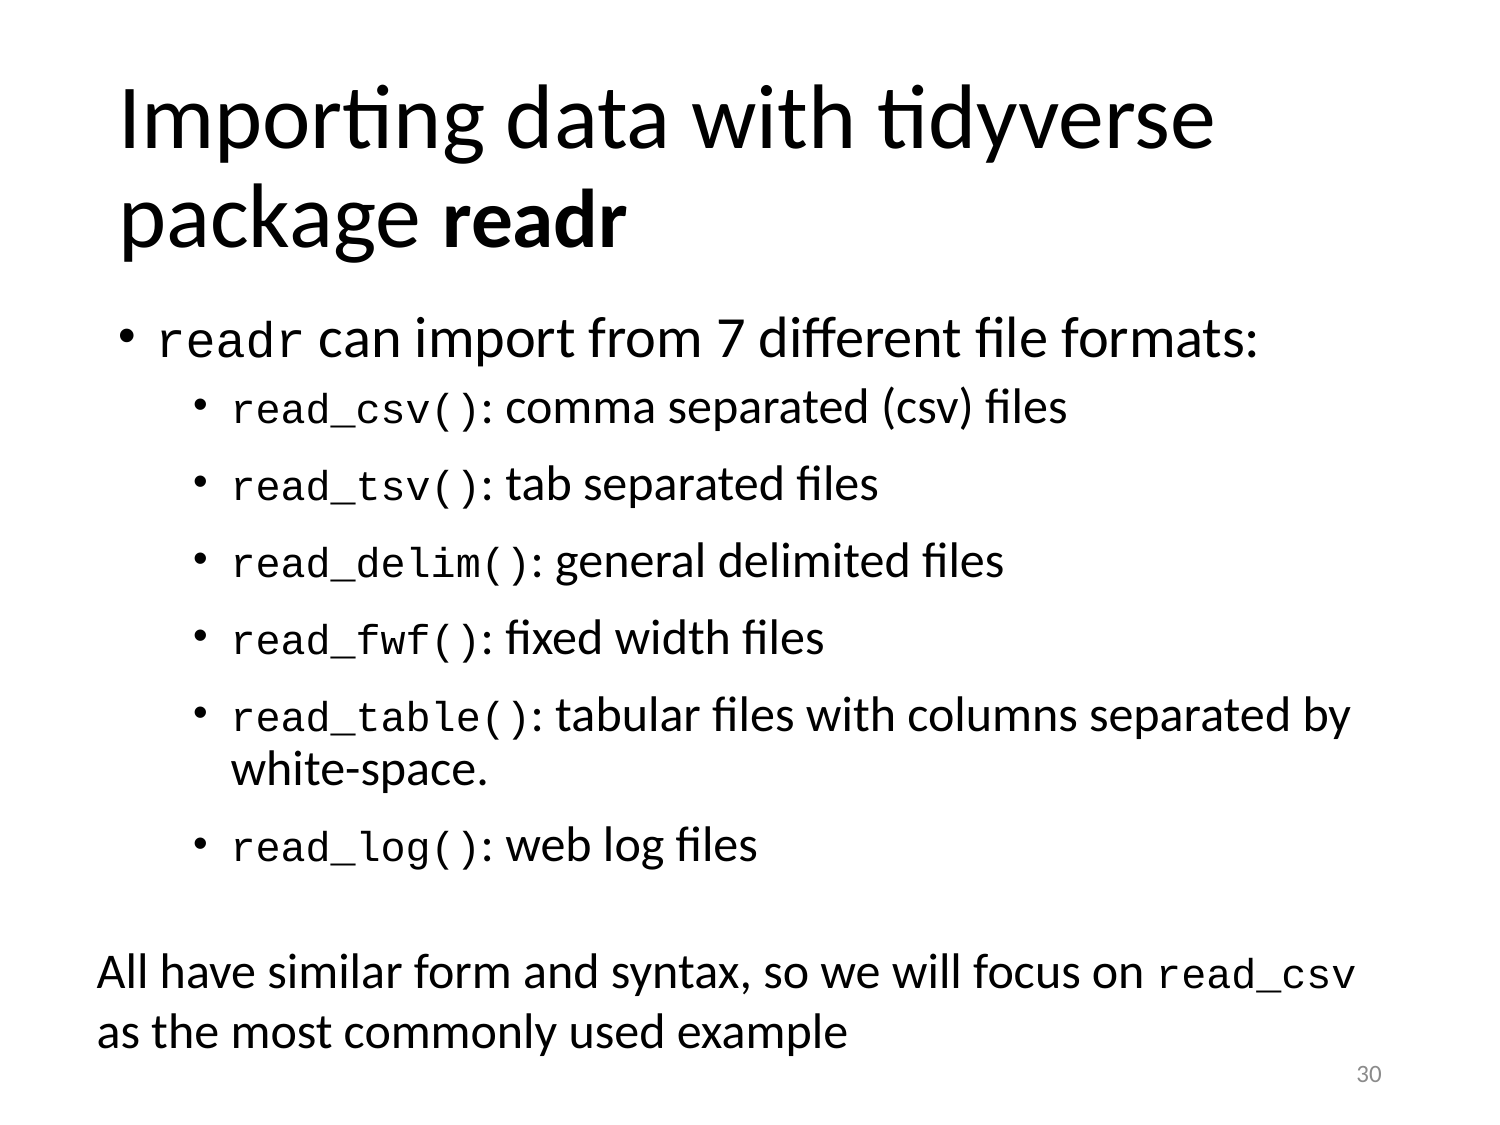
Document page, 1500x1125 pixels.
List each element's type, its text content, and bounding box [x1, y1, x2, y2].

text_box All have similar form and syntax, so we will focus on read_csv as the most commonly used example [81, 931, 1387, 1066]
slide_number 30 [1059, 1042, 1397, 1103]
list readr can import from 7 different file formats: read_csv(): comma separated (csv) files read_tsv(): tab separated files read_delim(): general delimited files read_fwf(): fixed width files read_table(): tabular files with columns separated by white-space. read_log(): web log files [103, 299, 1397, 1014]
title Importing data with tidyverse package readr [103, 59, 1397, 278]
